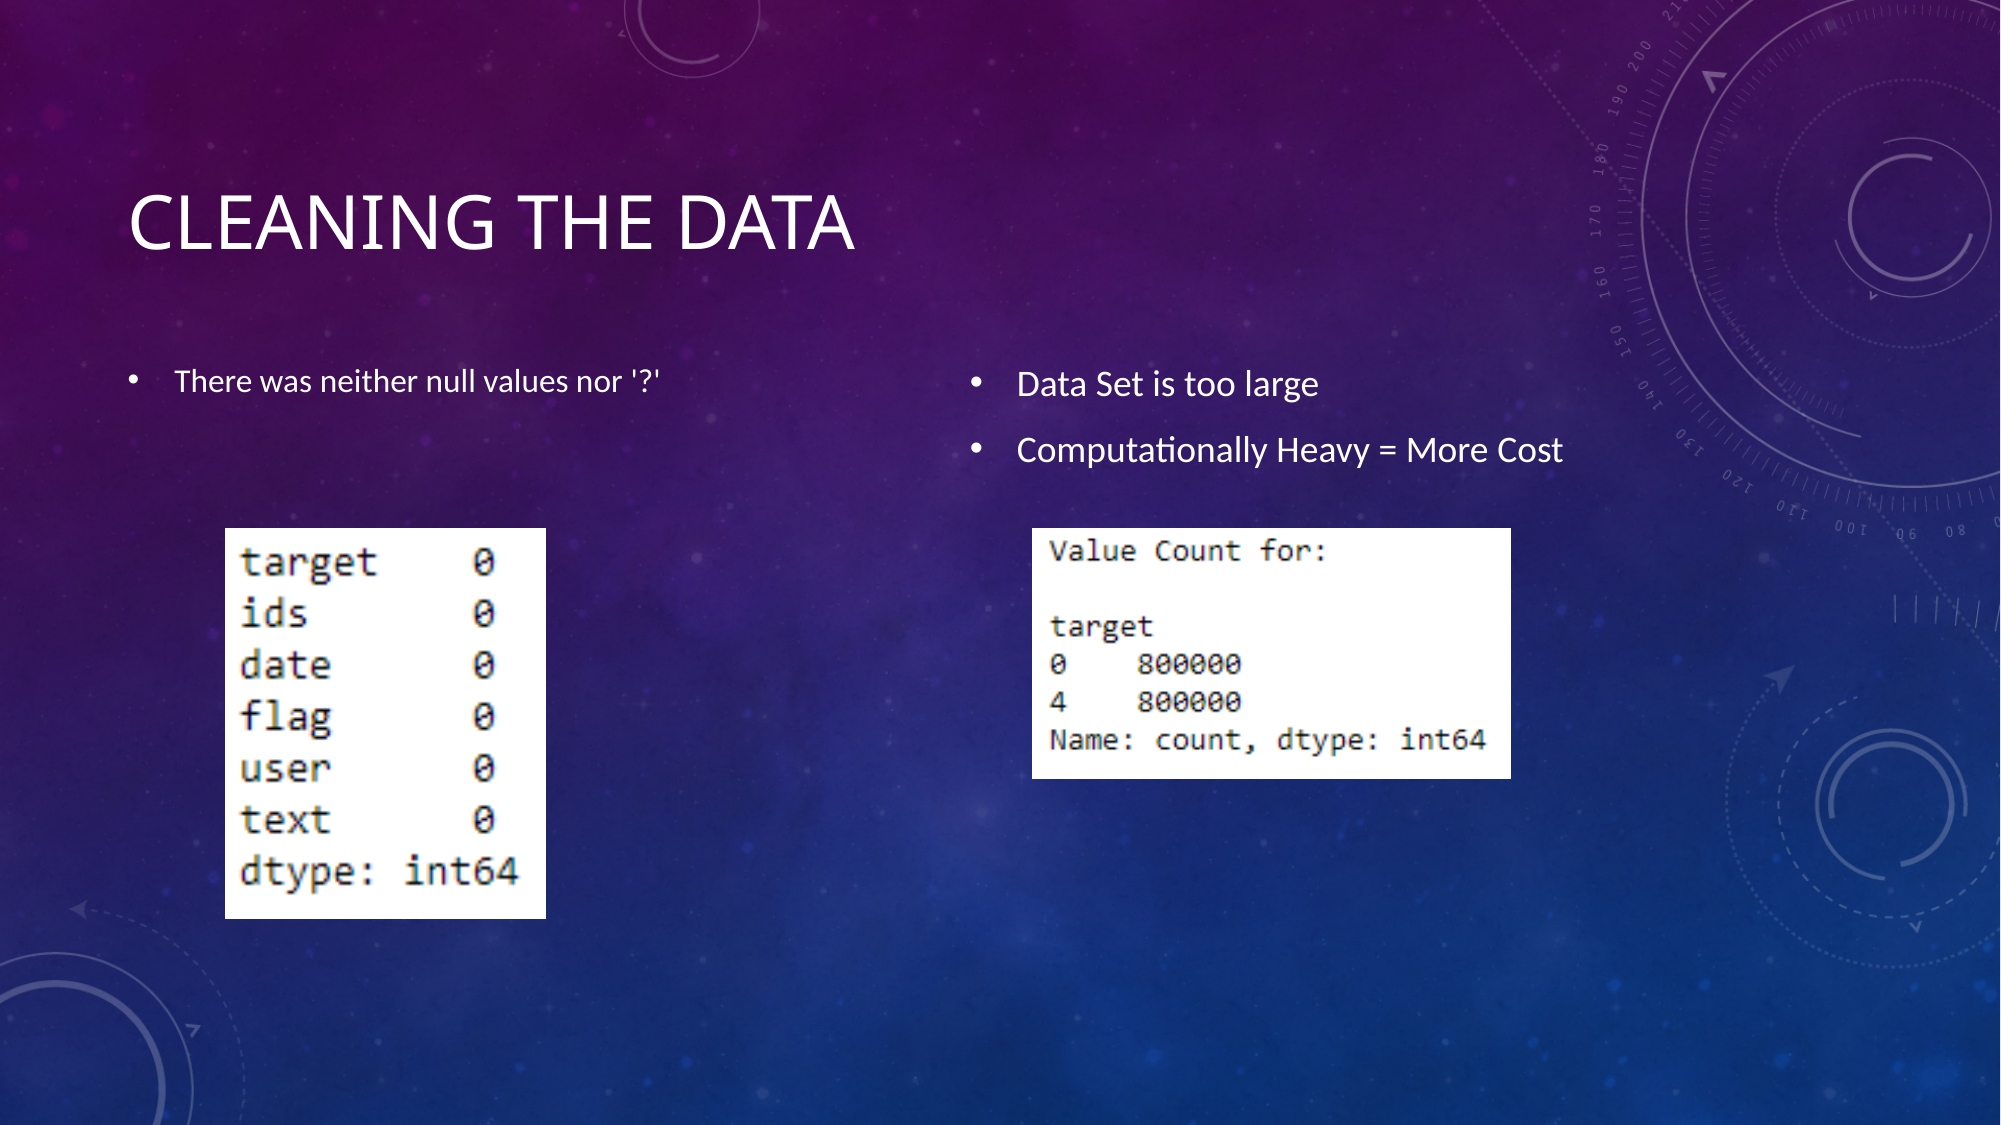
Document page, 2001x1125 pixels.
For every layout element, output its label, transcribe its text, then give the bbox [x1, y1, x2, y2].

title Cleaning the data [112, 99, 1775, 339]
list Data Set is too large Computationally Heavy = More Cost [955, 351, 1775, 950]
list There was neither null values nor '?' [112, 351, 932, 950]
picture [0, 0, 2001, 1125]
